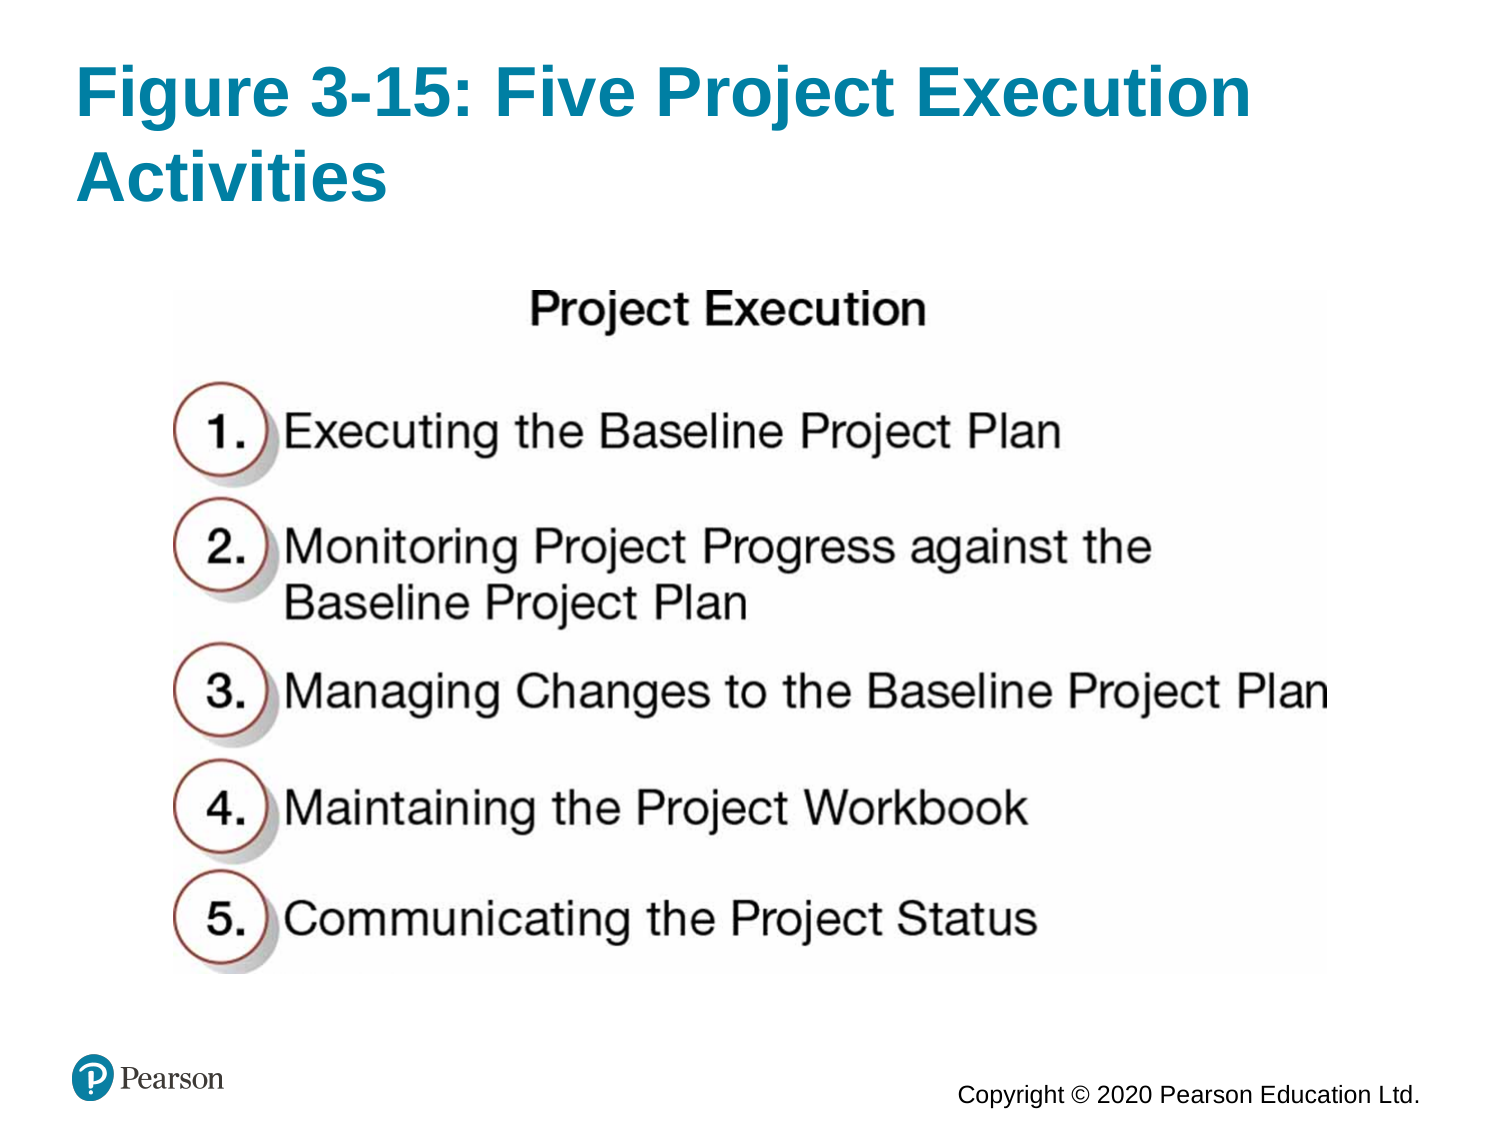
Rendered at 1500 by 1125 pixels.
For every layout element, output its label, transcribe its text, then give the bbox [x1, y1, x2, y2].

picture [72, 1087, 83, 1101]
title Figure 3-15: Five Project Execution Activities [75, 35, 1425, 216]
picture [72, 1054, 88, 1070]
picture [98, 1054, 224, 1101]
picture [173, 290, 1327, 975]
picture [80, 1063, 106, 1088]
